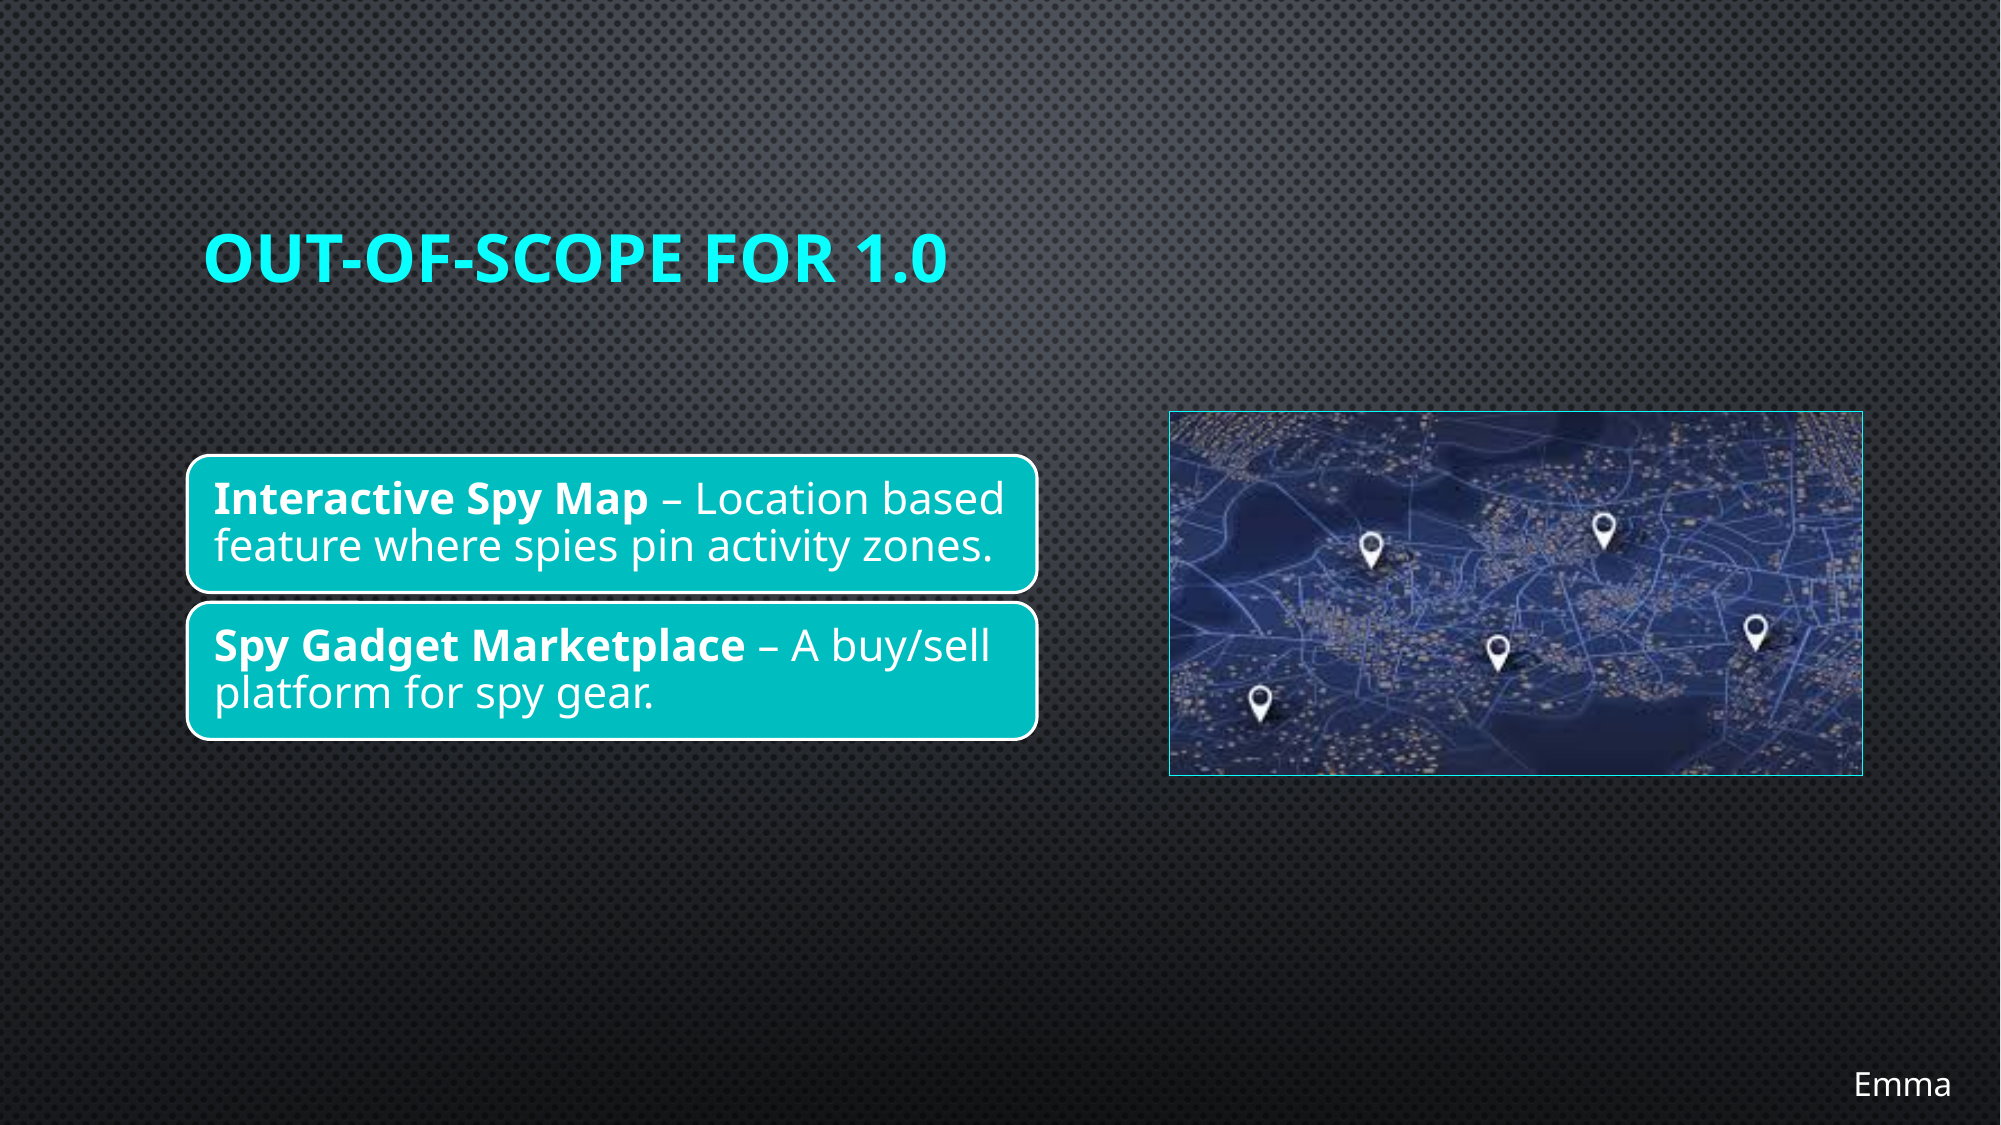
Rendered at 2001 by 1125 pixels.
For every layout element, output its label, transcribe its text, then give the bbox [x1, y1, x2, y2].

title Out-of-Scope for 1.0 [187, 99, 1813, 413]
text_box Emma [1838, 1055, 1992, 1111]
picture [0, 0, 2001, 1125]
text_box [186, 418, 1038, 777]
